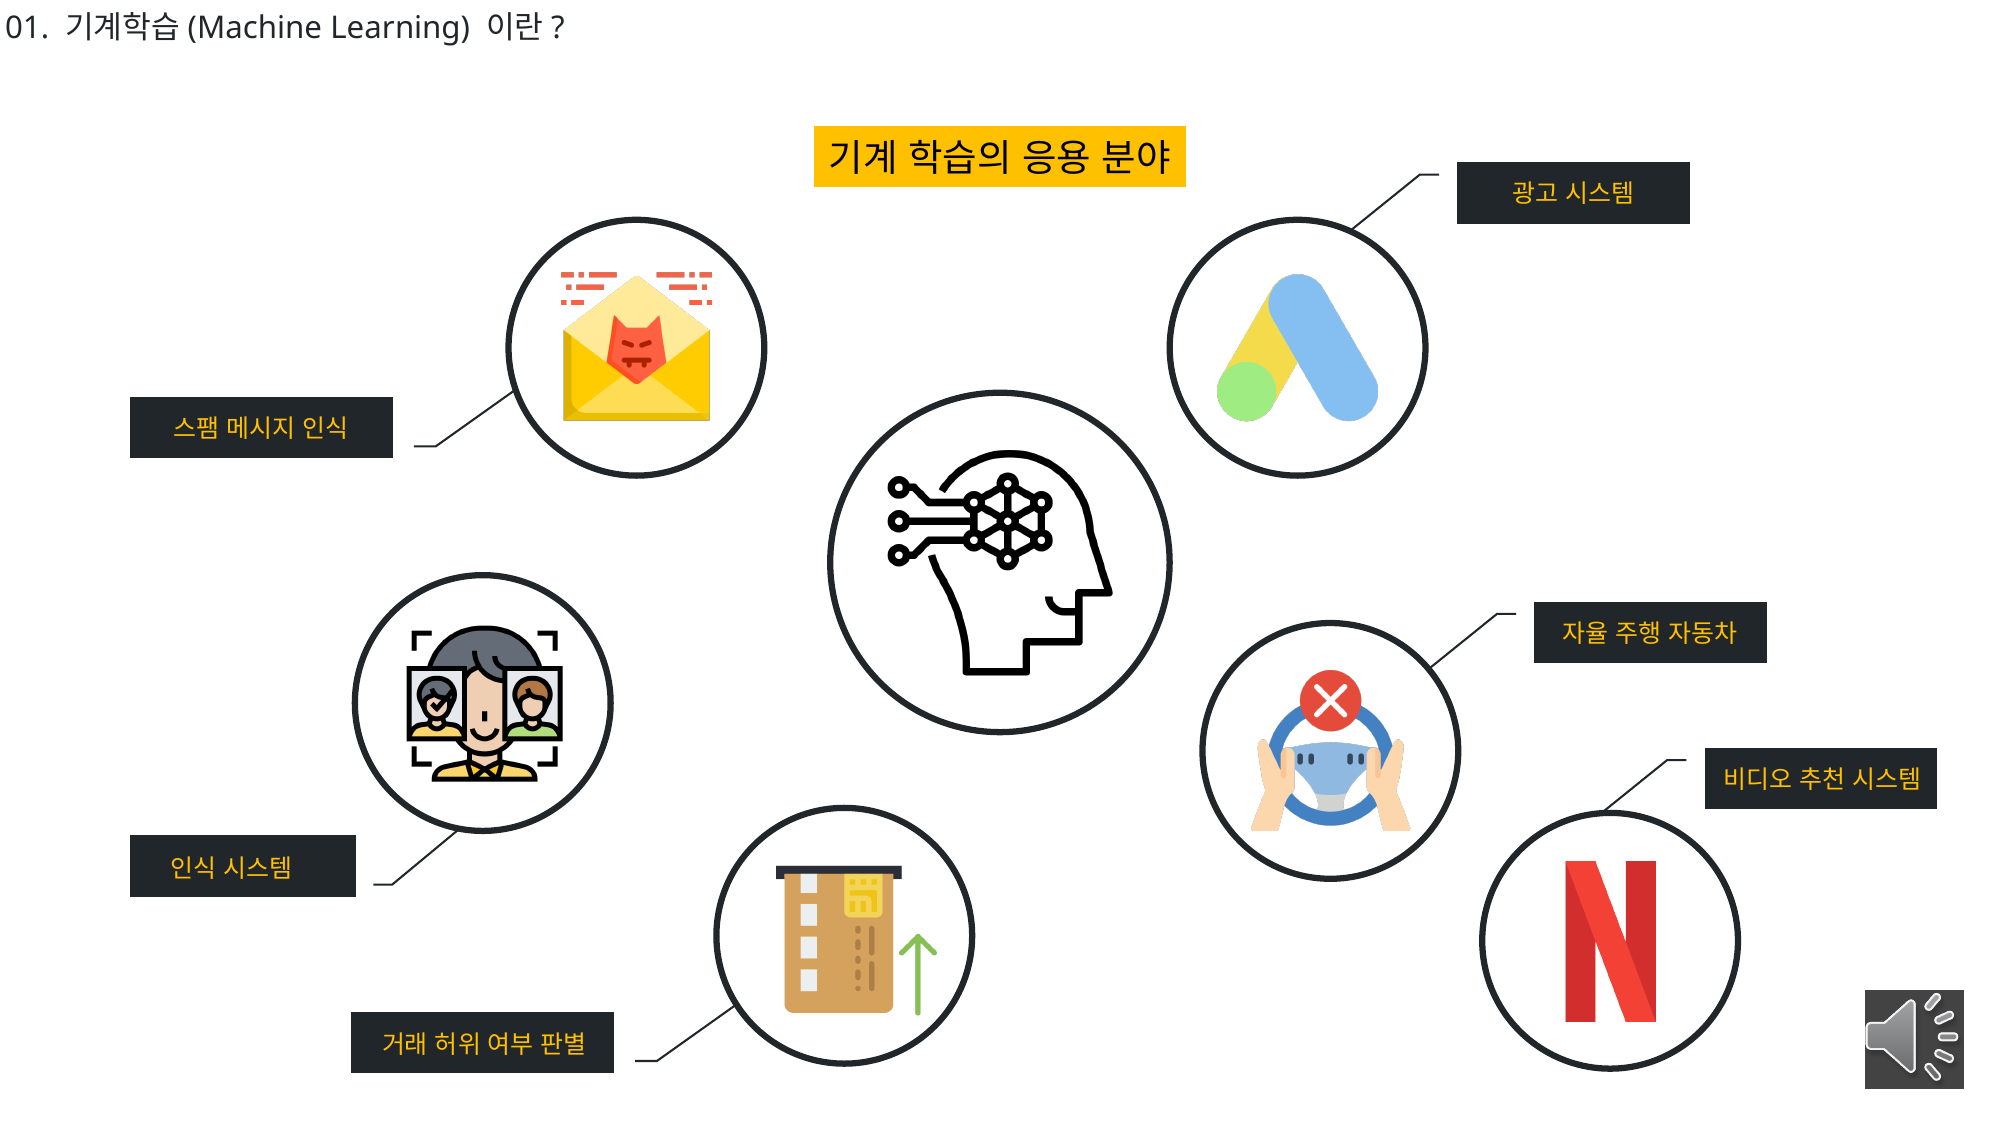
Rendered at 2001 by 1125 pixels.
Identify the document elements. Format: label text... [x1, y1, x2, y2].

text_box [1458, 163, 1689, 223]
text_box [1705, 748, 1936, 809]
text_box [351, 1012, 614, 1073]
text_box [507, 218, 766, 477]
text_box [1201, 621, 1460, 880]
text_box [130, 836, 355, 896]
picture [880, 442, 1120, 683]
picture [403, 623, 565, 784]
picture [1864, 989, 1965, 1090]
text_box [353, 574, 612, 832]
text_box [1169, 219, 1426, 476]
text_box [829, 391, 1171, 734]
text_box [130, 397, 393, 458]
picture [776, 860, 937, 1021]
text_box 01. 기계학습(Machine Learning) 이란? [0, 0, 580, 53]
picture [556, 267, 717, 428]
picture [1250, 670, 1411, 831]
text_box 기계 학습의 응용 분야 [814, 126, 1186, 187]
text_box [715, 806, 974, 1065]
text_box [1482, 812, 1738, 1069]
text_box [1535, 602, 1766, 663]
